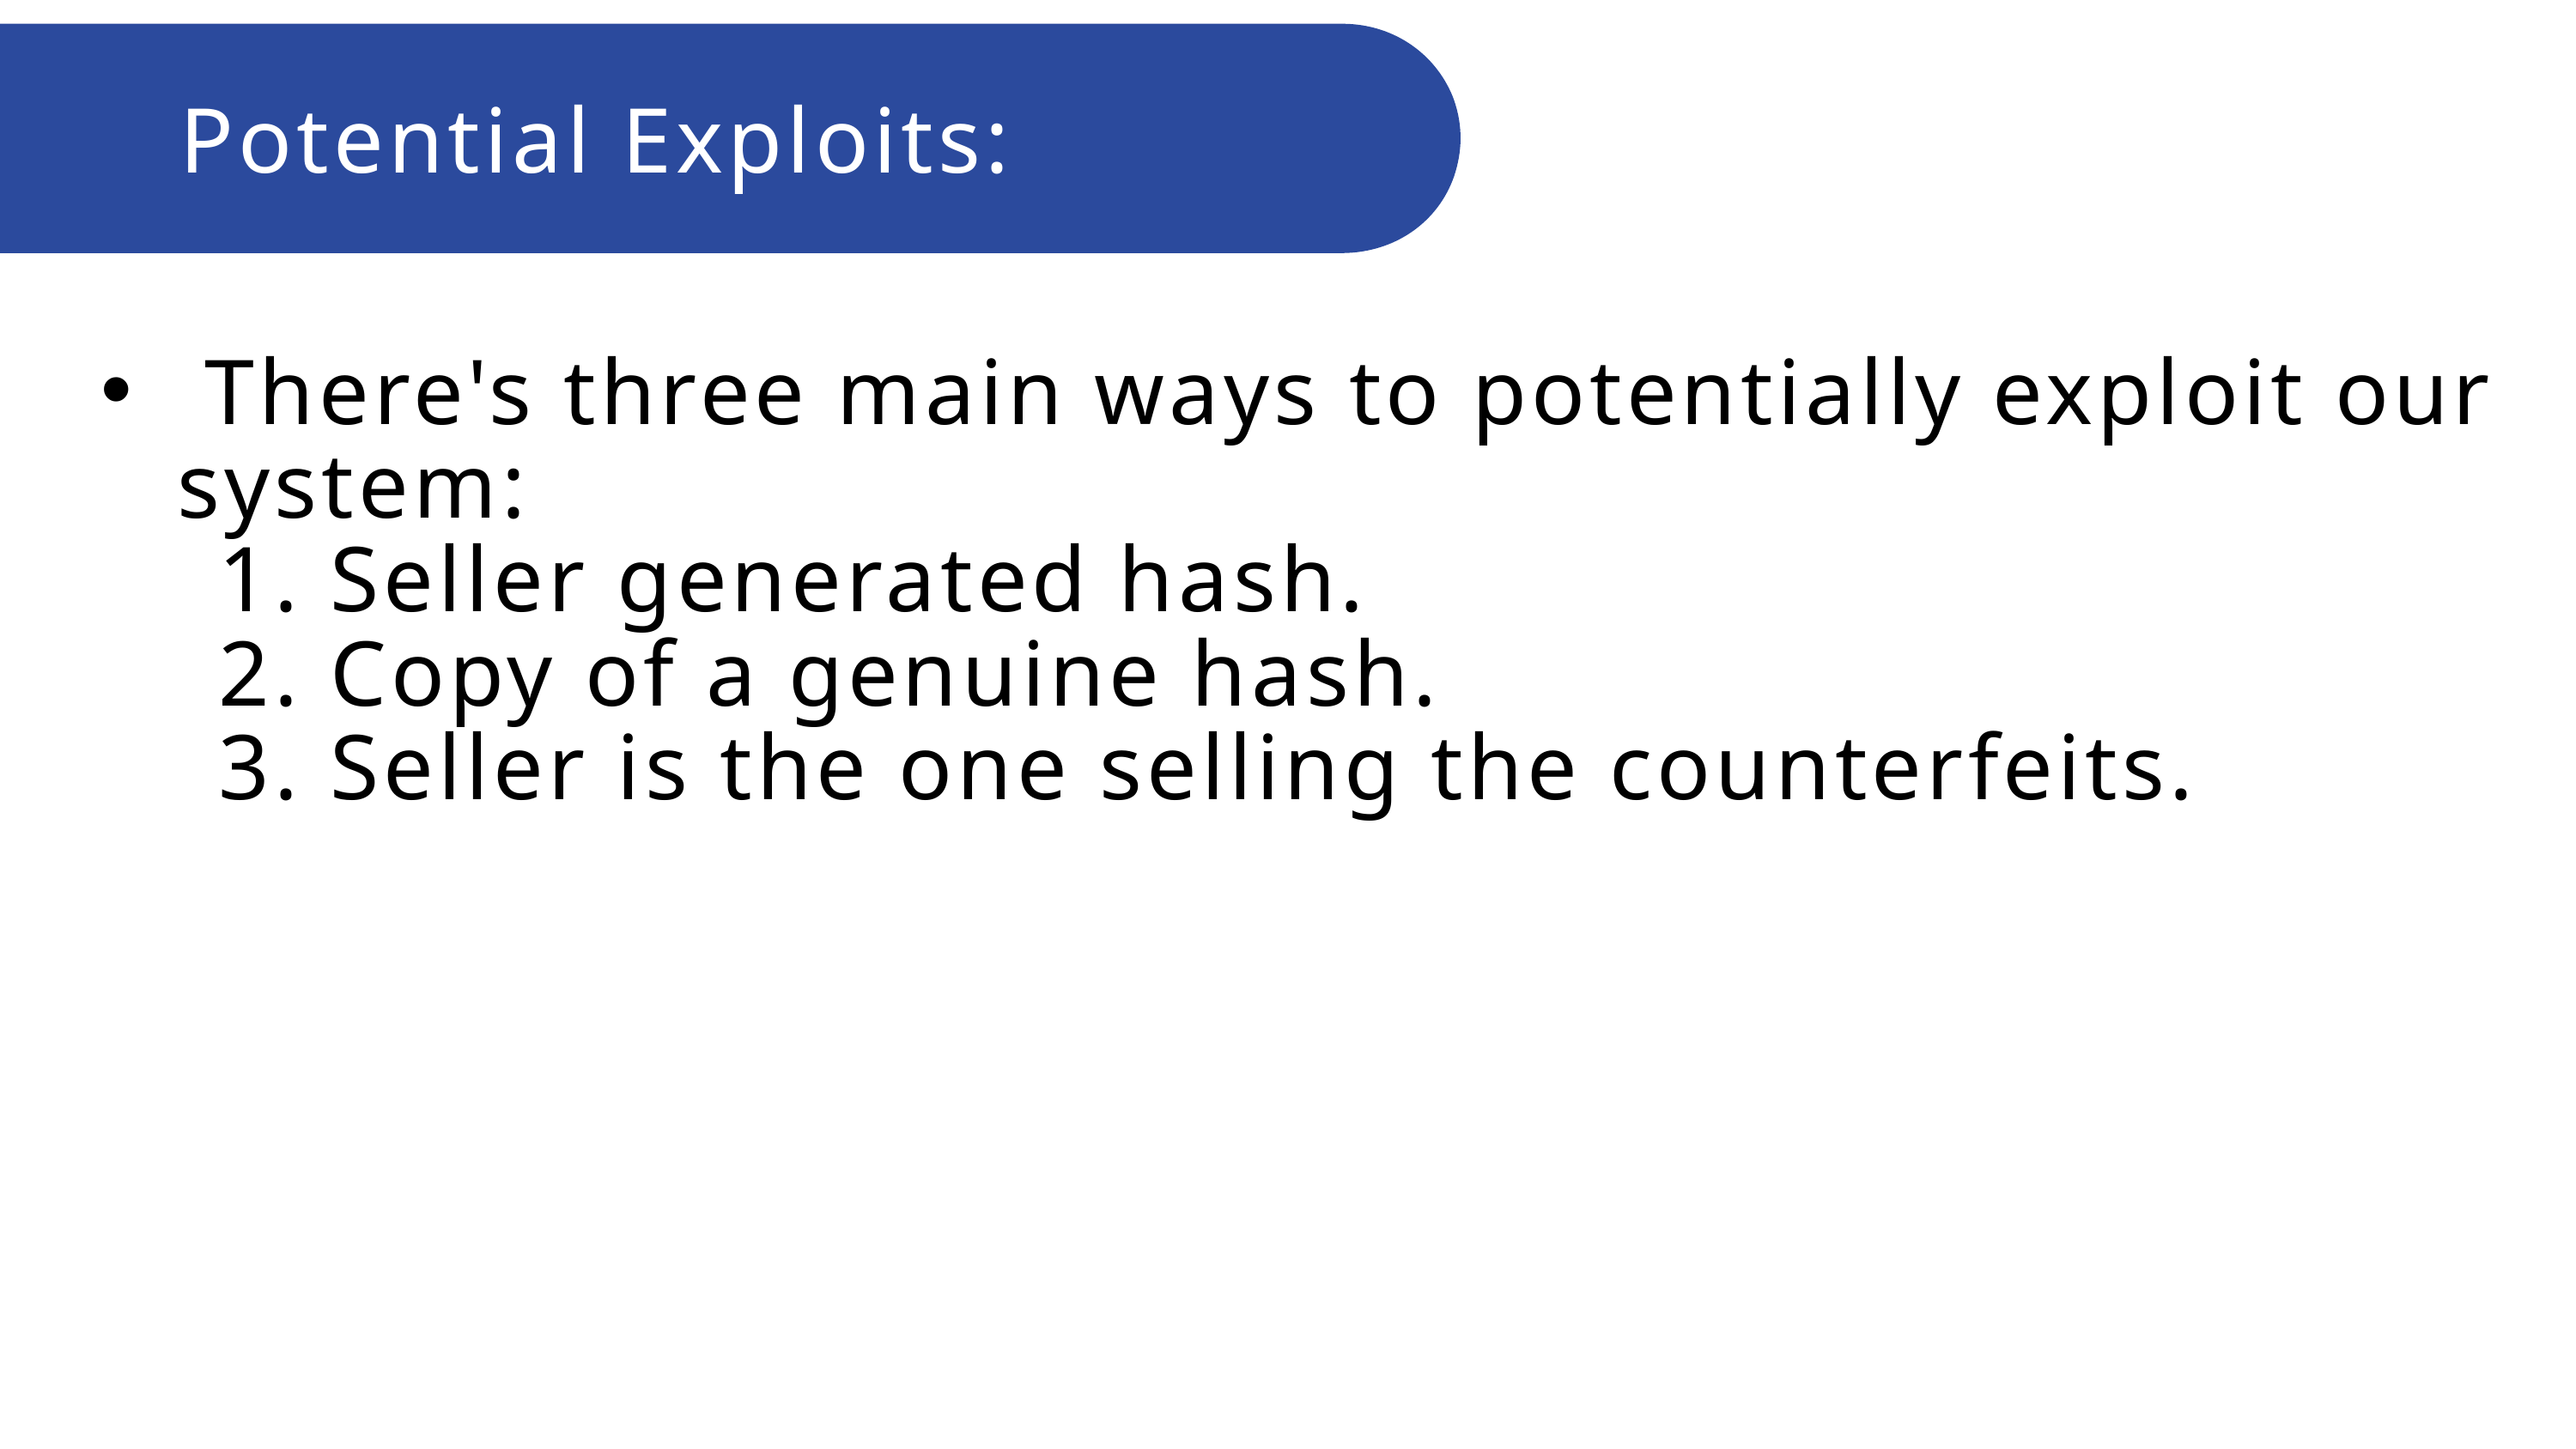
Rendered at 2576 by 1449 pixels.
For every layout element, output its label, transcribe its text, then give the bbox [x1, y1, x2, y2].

text_box There's three main ways to potentially exploit our system: 1. Seller generated hash. 2. Copy of a genuine hash. 3. Seller is the one selling the counterfeits. [25, 348, 2551, 1006]
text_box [615, 0, 846, 869]
text_box Potential Exploits: [100, 97, 610, 191]
text_box Potential Exploits: [852, 97, 1090, 191]
